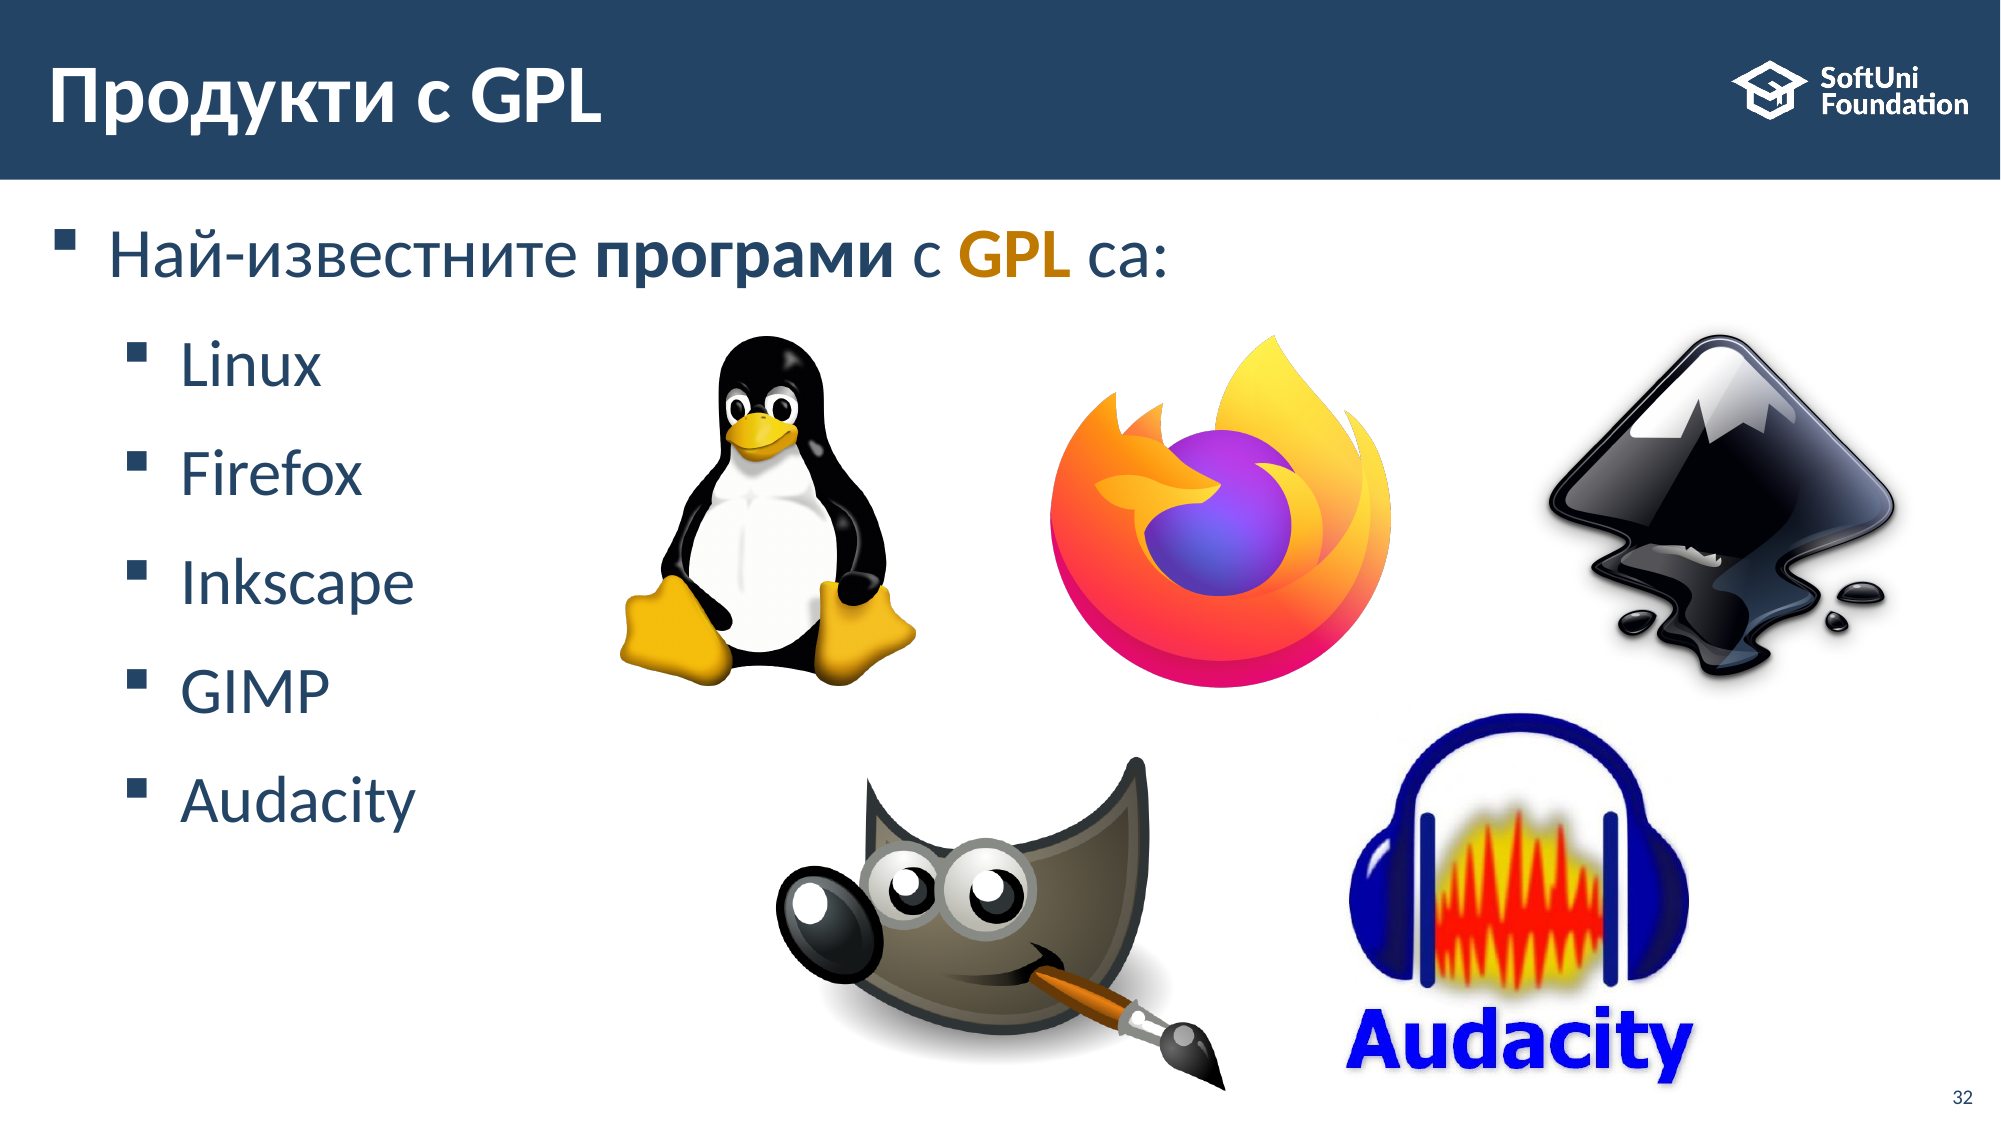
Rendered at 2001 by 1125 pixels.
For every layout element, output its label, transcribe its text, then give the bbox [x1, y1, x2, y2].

slide_number 32 [1927, 1067, 1989, 1117]
picture [1317, 312, 1921, 1099]
picture [769, 745, 1239, 1109]
picture [1731, 60, 1968, 120]
picture [620, 336, 916, 687]
title Продукти с GPL [31, 16, 1716, 162]
list Най-известните програми с GPL са: Linux Firefox Inkscape GIMP Audacity [31, 196, 1970, 1104]
picture [1046, 331, 1392, 691]
